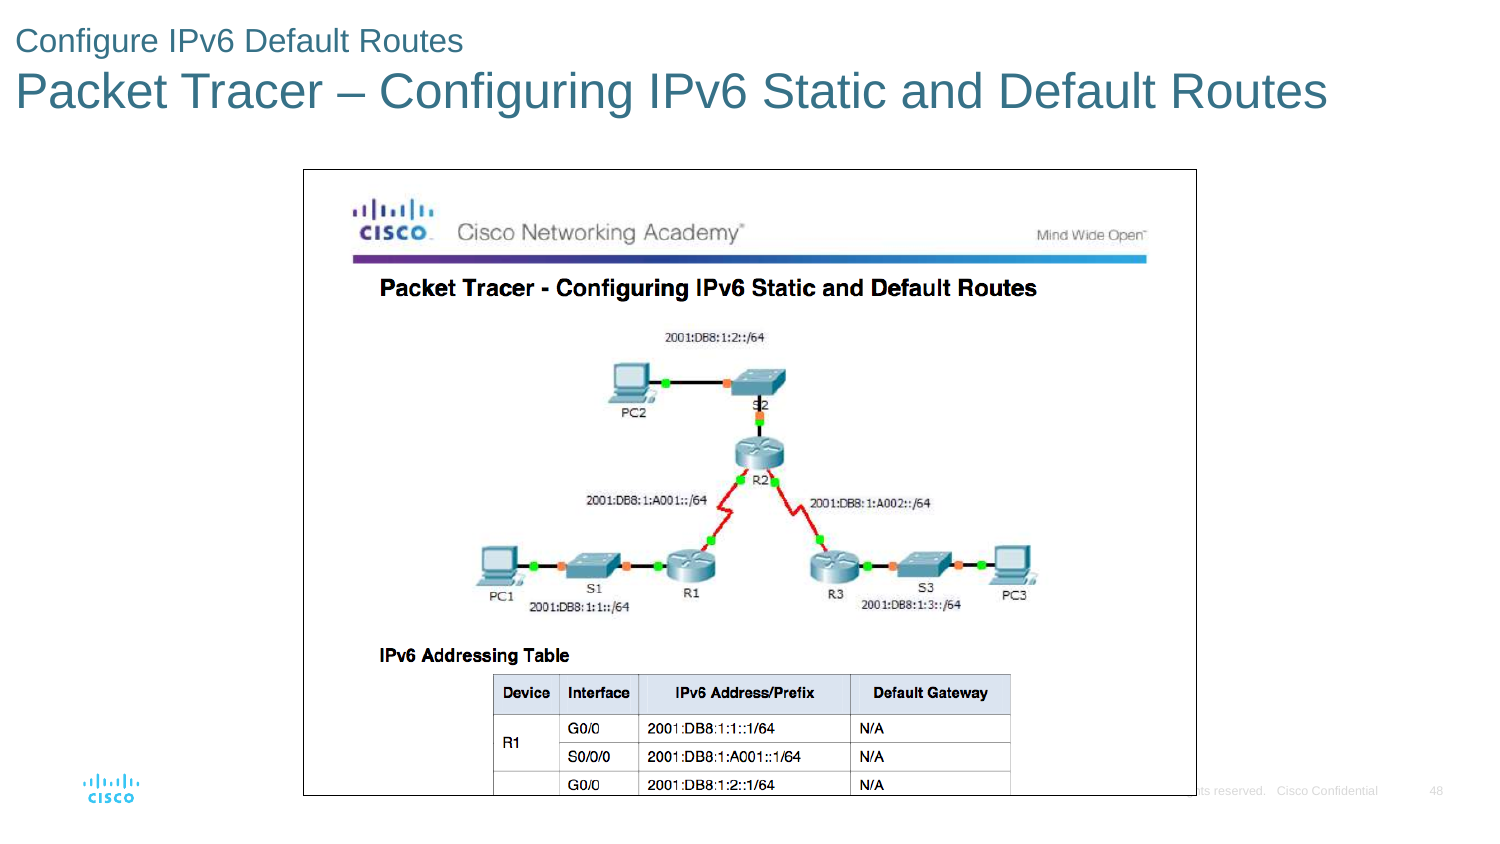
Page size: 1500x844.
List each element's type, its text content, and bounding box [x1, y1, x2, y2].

picture [302, 169, 1198, 797]
title Configure IPv6 Default Routes Packet Tracer – Configuring IPv6 Static and Default Routes [0, 6, 1500, 131]
